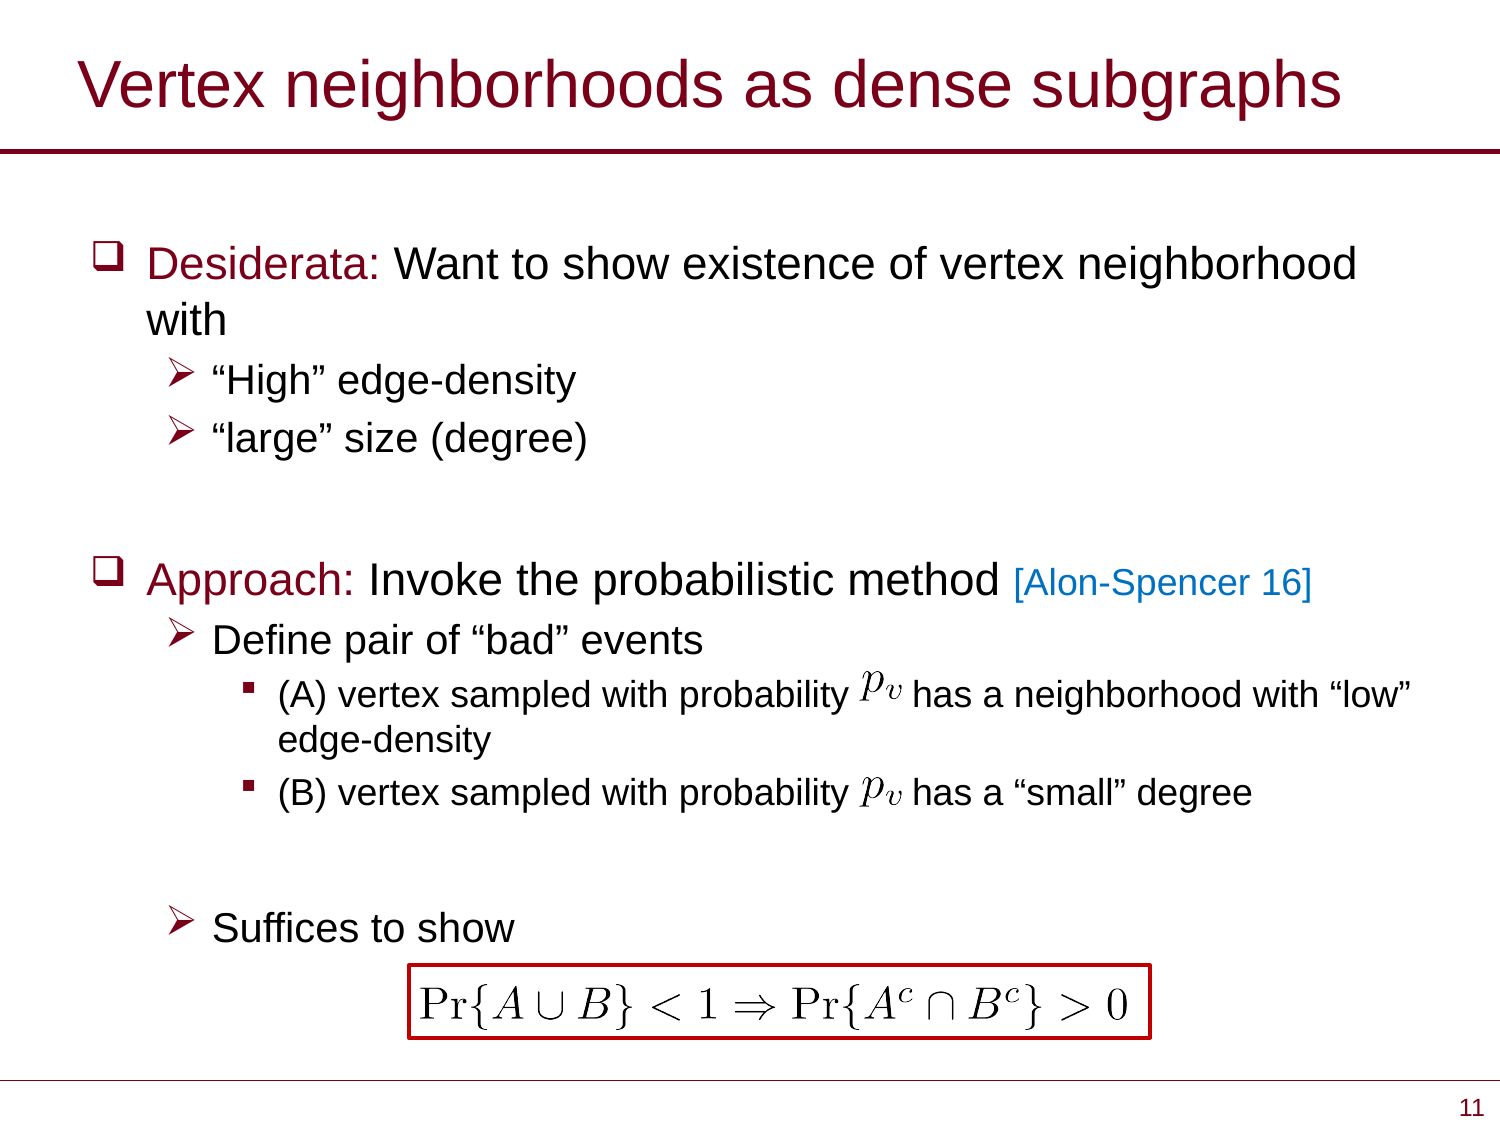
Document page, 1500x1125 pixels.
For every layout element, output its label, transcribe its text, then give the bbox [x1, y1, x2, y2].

picture [420, 983, 1127, 1031]
picture [859, 777, 902, 808]
text_box [407, 963, 1152, 1040]
slide_number 11 [1187, 1087, 1500, 1125]
picture [859, 671, 902, 701]
list Desiderata: Want to show existence of vertex neighborhood with “High” edge-density “large” size (degree) Approach: Invoke the probabilistic method [Alon-Spencer 16] Define pair of “bad” events (A) vertex sampled with probability has a neighborhood with “low” edge-density (B) vertex sampled with probability has a “small” degree Suffices to show [74, 162, 1438, 1051]
title Vertex neighborhoods as dense subgraphs [62, 12, 1388, 151]
